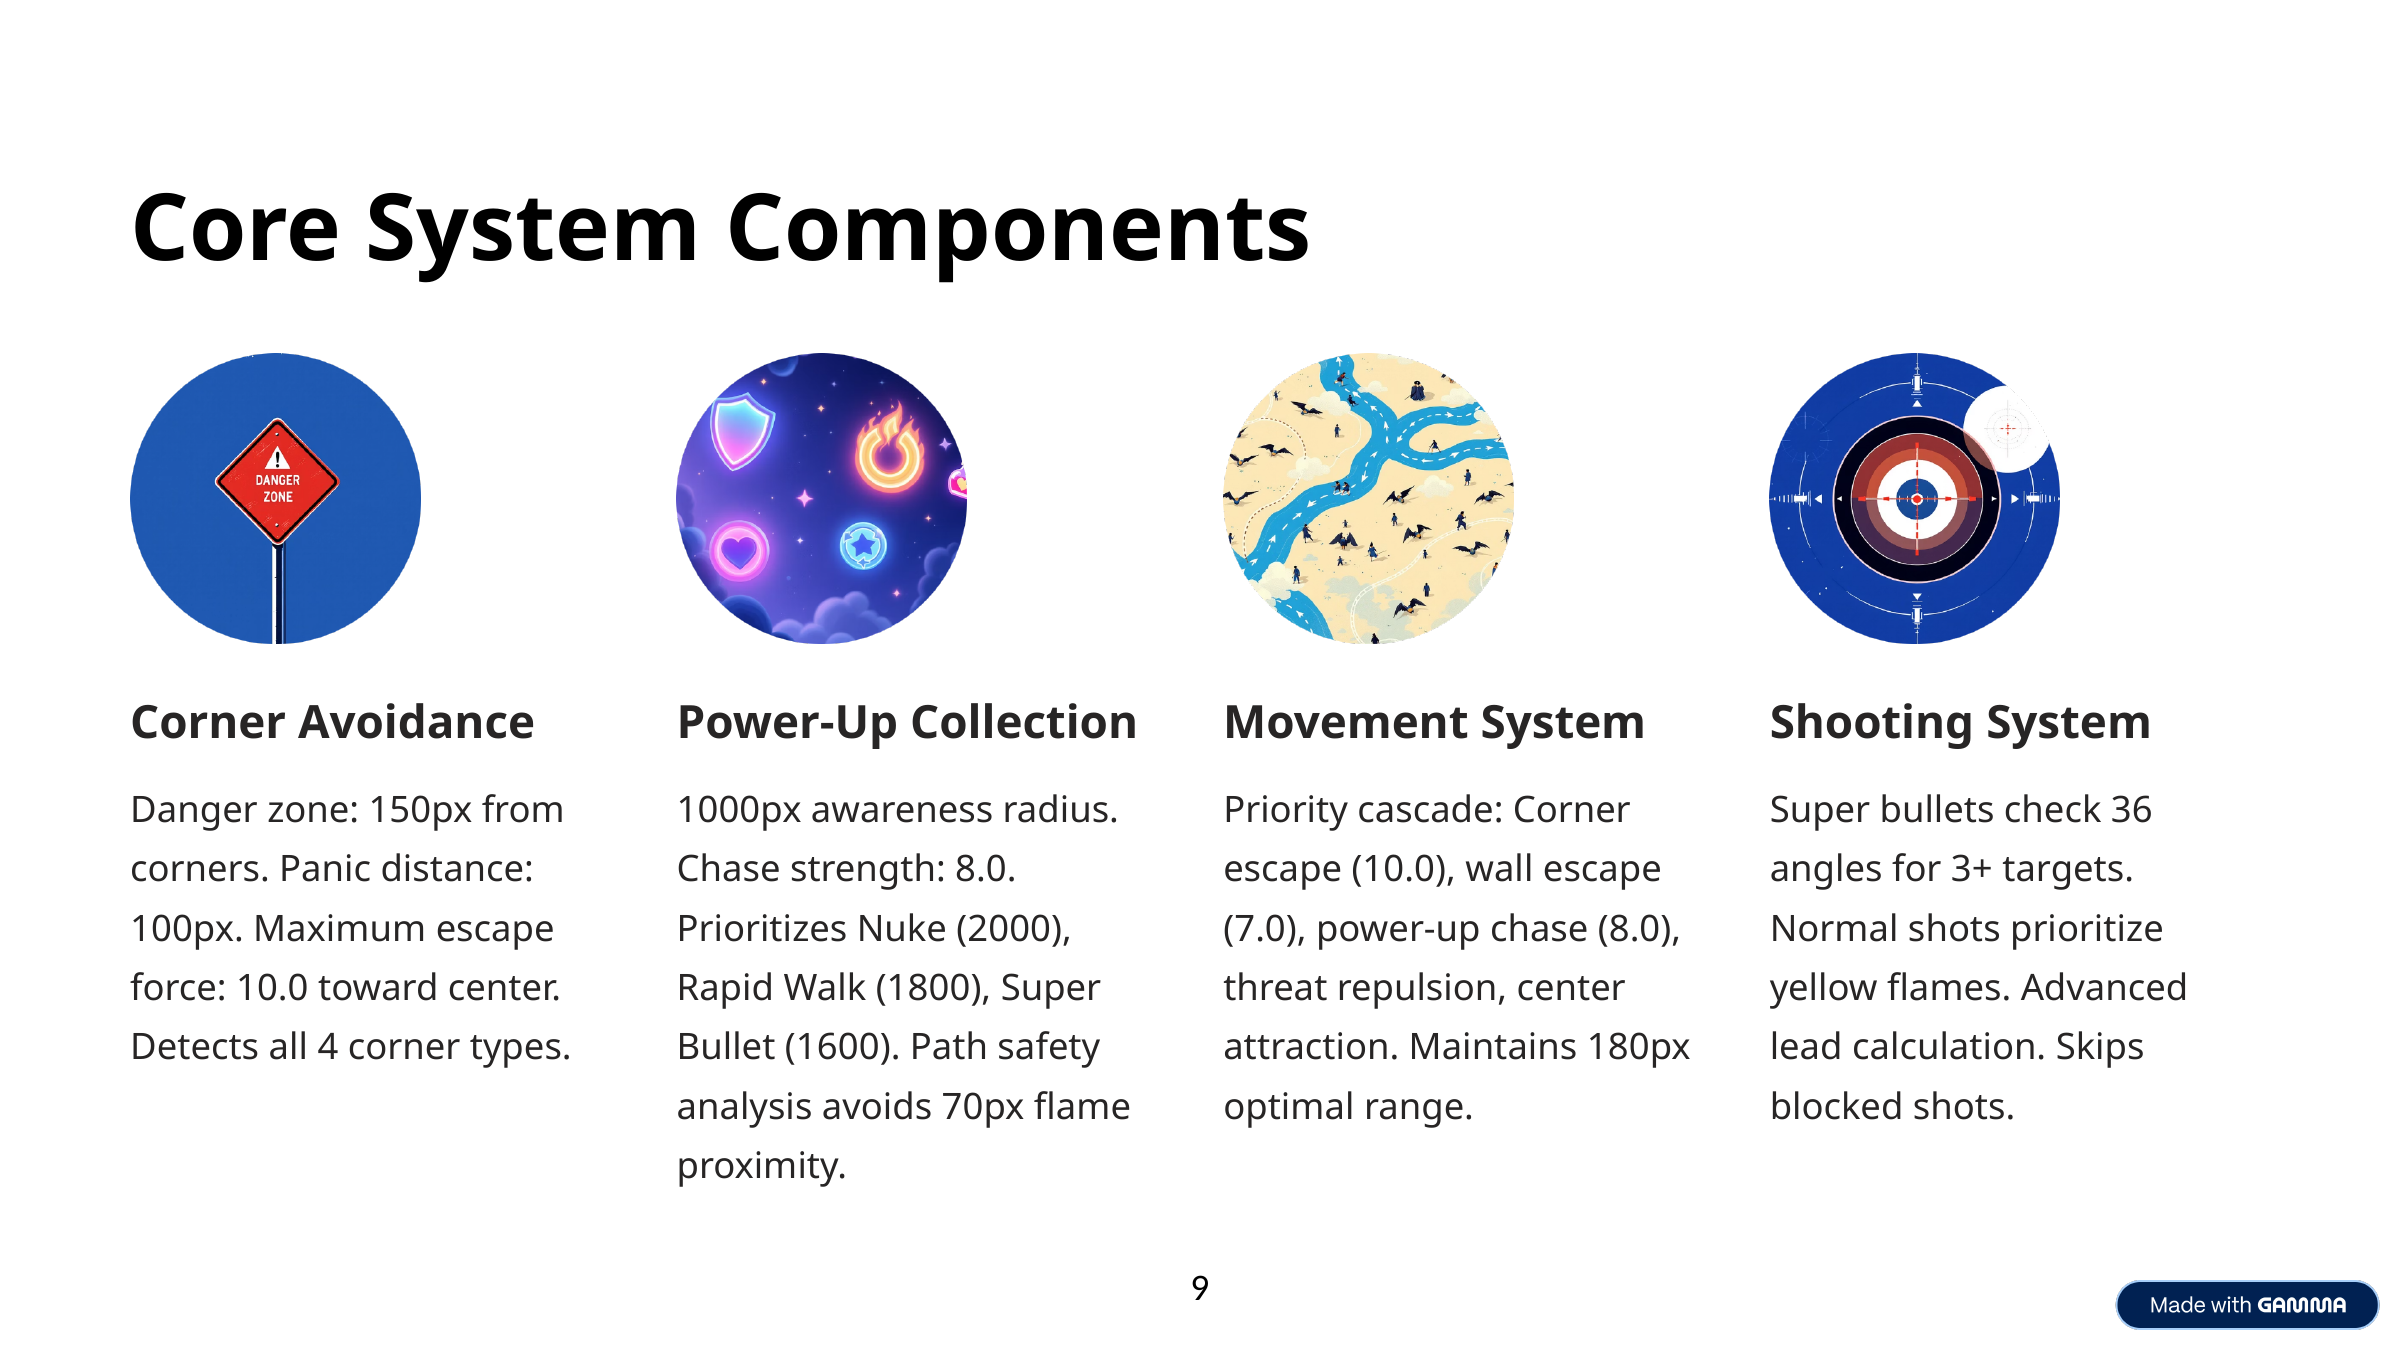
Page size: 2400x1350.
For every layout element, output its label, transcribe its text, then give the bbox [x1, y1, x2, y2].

text_box Shooting System [1769, 689, 2235, 748]
picture [2106, 1271, 2389, 1339]
picture [1223, 353, 1514, 644]
text_box Movement System [1223, 689, 1689, 748]
picture [1769, 353, 2060, 644]
text_box 9 [1096, 1255, 1304, 1316]
picture [676, 353, 967, 644]
text_box 1000px awareness radius. Chase strength: 8.0. Prioritizes Nuke (2000), Rapid Walk (1800), Super Bullet (1600). Path safety analysis avoids 70px flame proximity. [676, 770, 1177, 1188]
text_box Danger zone: 150px from corners. Panic distance: 100px. Maximum escape force: 10.0 toward center. Detects all 4 corner types. [130, 770, 631, 1068]
picture [130, 353, 421, 644]
text_box Super bullets check 36 angles for 3+ targets. Normal shots prioritize yellow flames. Advanced lead calculation. Skips blocked shots. [1769, 770, 2270, 1128]
text_box Corner Avoidance [130, 689, 596, 748]
text_box Priority cascade: Corner escape (10.0), wall escape (7.0), power-up chase (8.0), threat repulsion, center attraction. Maintains 180px optimal range. [1223, 770, 1724, 1128]
text_box Core System Components [130, 162, 1317, 280]
text_box Power-Up Collection [676, 689, 1145, 748]
